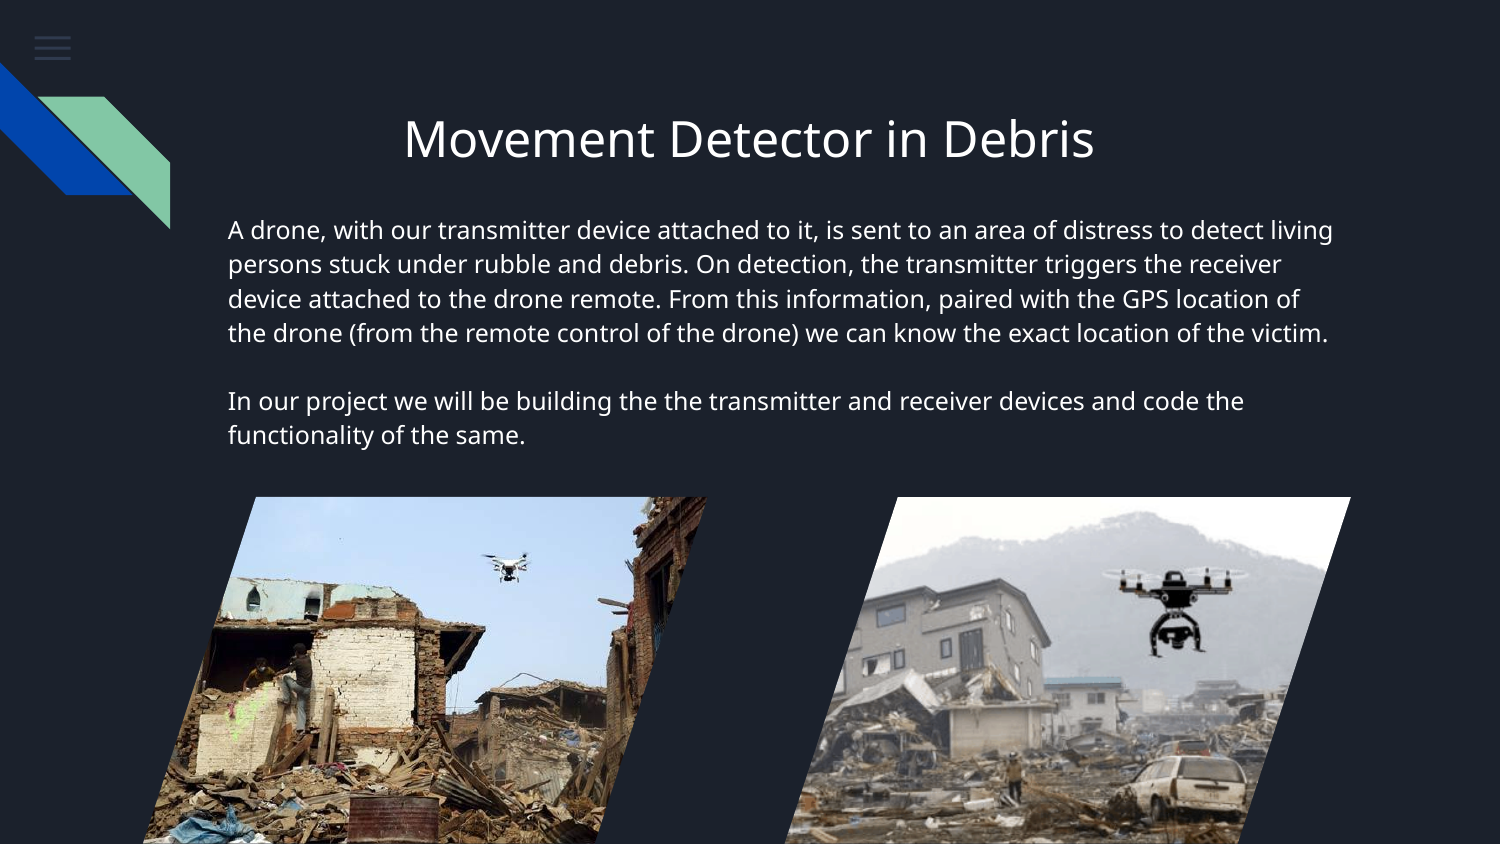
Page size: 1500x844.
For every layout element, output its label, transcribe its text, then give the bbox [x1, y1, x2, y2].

picture [142, 496, 708, 844]
list A drone, with our transmitter device attached to it, is sent to an area of distress to detect living persons stuck under rubble and debris. On detection, the transmitter triggers the receiver device attached to the drone remote. From this information, paired with the GPS location of the drone (from the remote control of the drone) we can know the exact location of the victim. In our project we will be building the the transmitter and receiver devices and code the functionality of the same. [212, 195, 1351, 485]
title Movement Detector in Debris [218, 82, 1282, 183]
picture [784, 496, 1352, 844]
